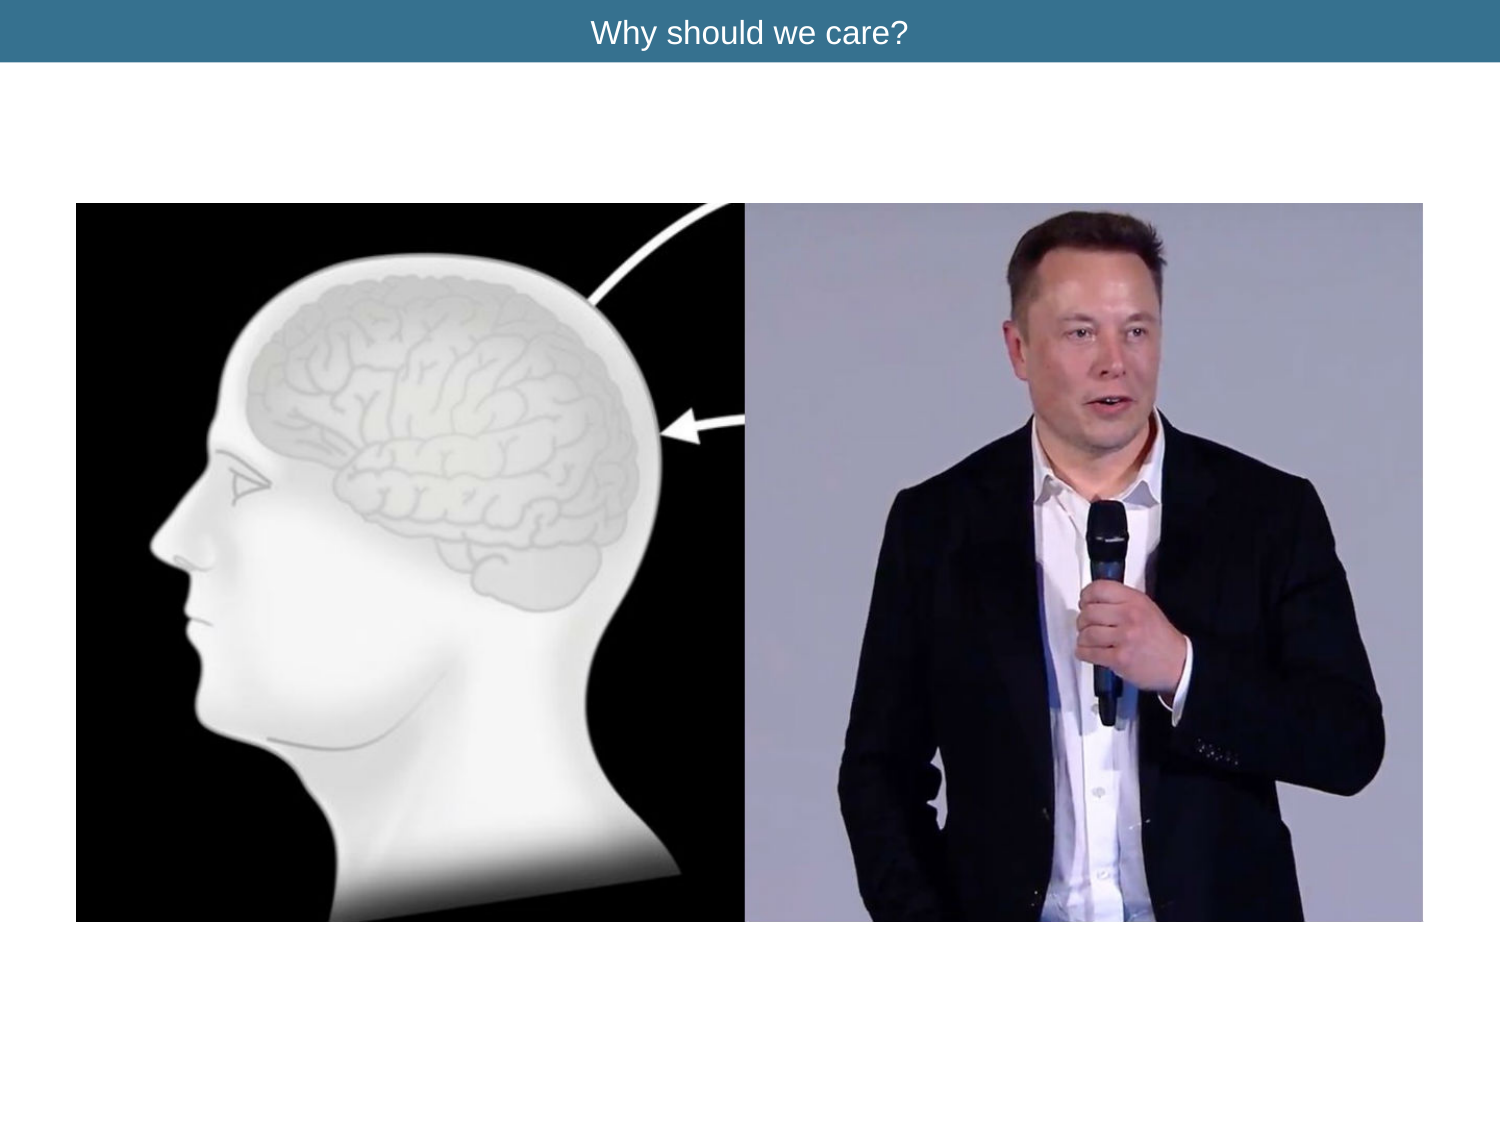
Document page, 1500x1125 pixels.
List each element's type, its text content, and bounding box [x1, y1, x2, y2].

picture [75, 202, 1425, 923]
title Why should we care? [0, 0, 1500, 63]
